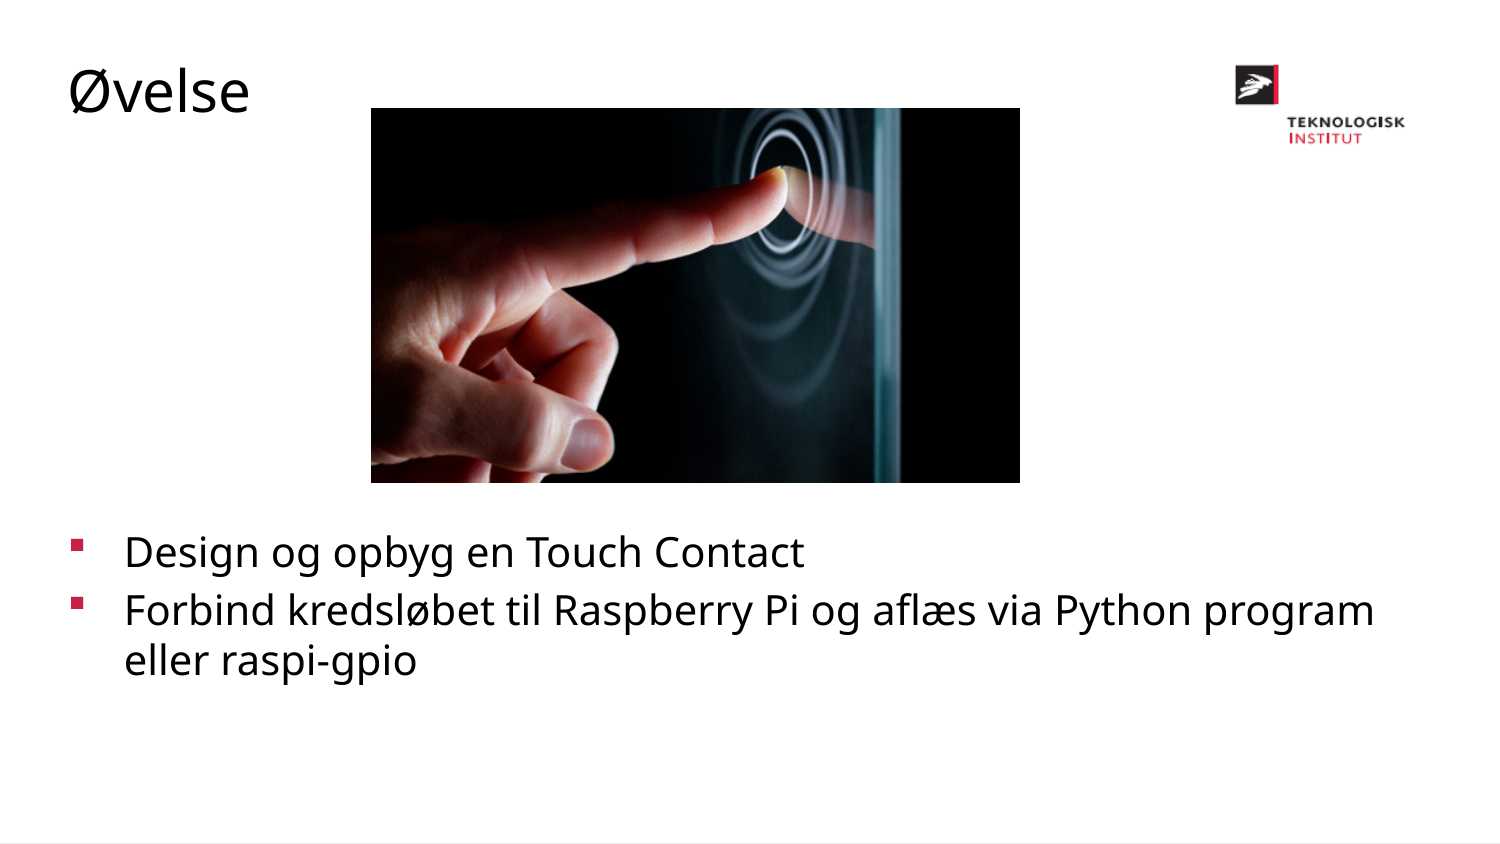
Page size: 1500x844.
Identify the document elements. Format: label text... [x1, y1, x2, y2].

picture [371, 108, 1020, 483]
list Øvelse [46, 33, 1204, 185]
list Design og opbyg en Touch Contact Forbind kredsløbet til Raspberry Pi og aflæs via Python program eller raspi-gpio [46, 504, 1448, 730]
